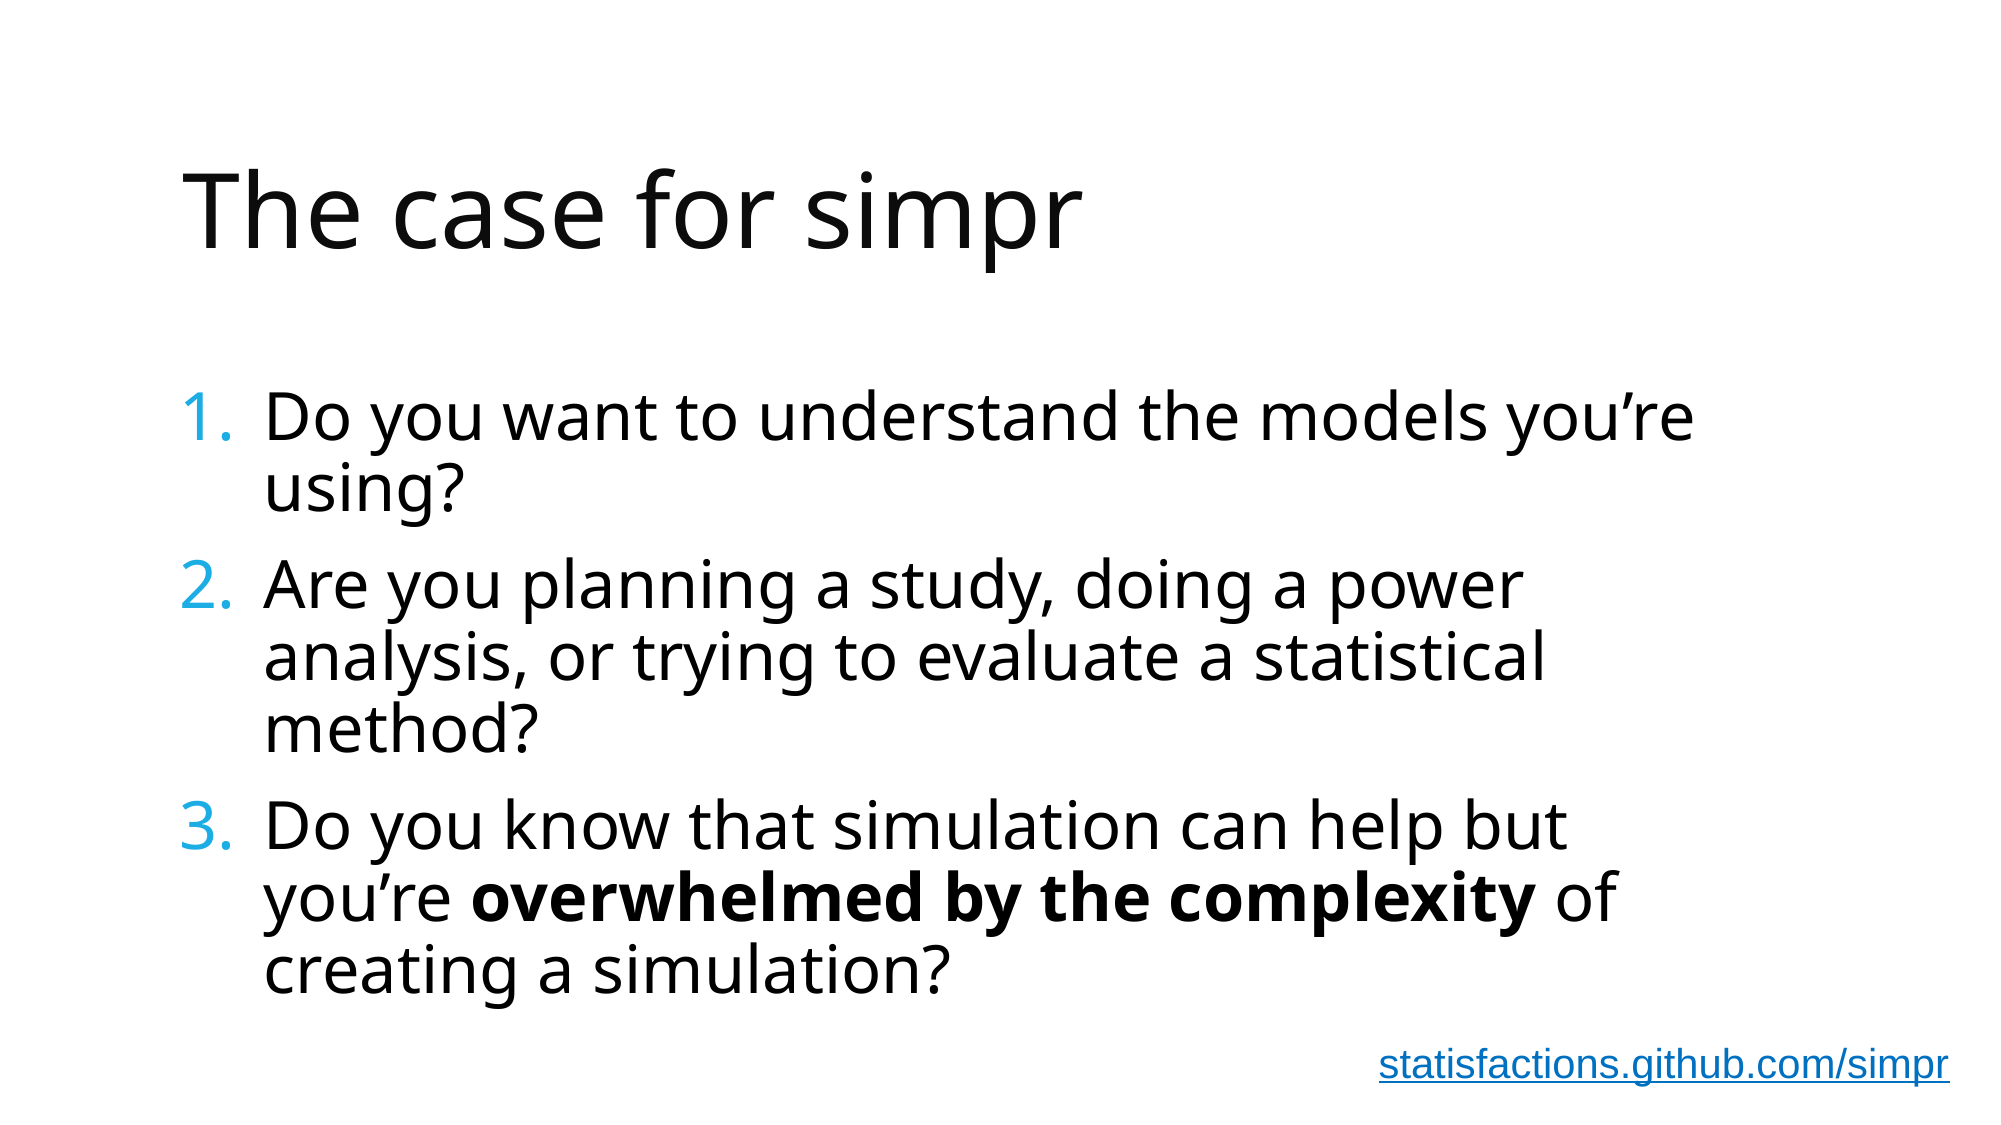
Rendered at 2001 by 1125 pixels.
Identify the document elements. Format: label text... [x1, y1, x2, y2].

list Do you want to understand the models you’re using? Are you planning a study, doing a power analysis, or trying to evaluate a statistical method? Do you know that simulation can help but you’re overwhelmed by the complexity of creating a simulation? [168, 375, 1763, 1035]
title The case for simpr [168, 96, 1763, 342]
text_box statisfactions.github.com/simpr [1363, 1028, 1965, 1094]
